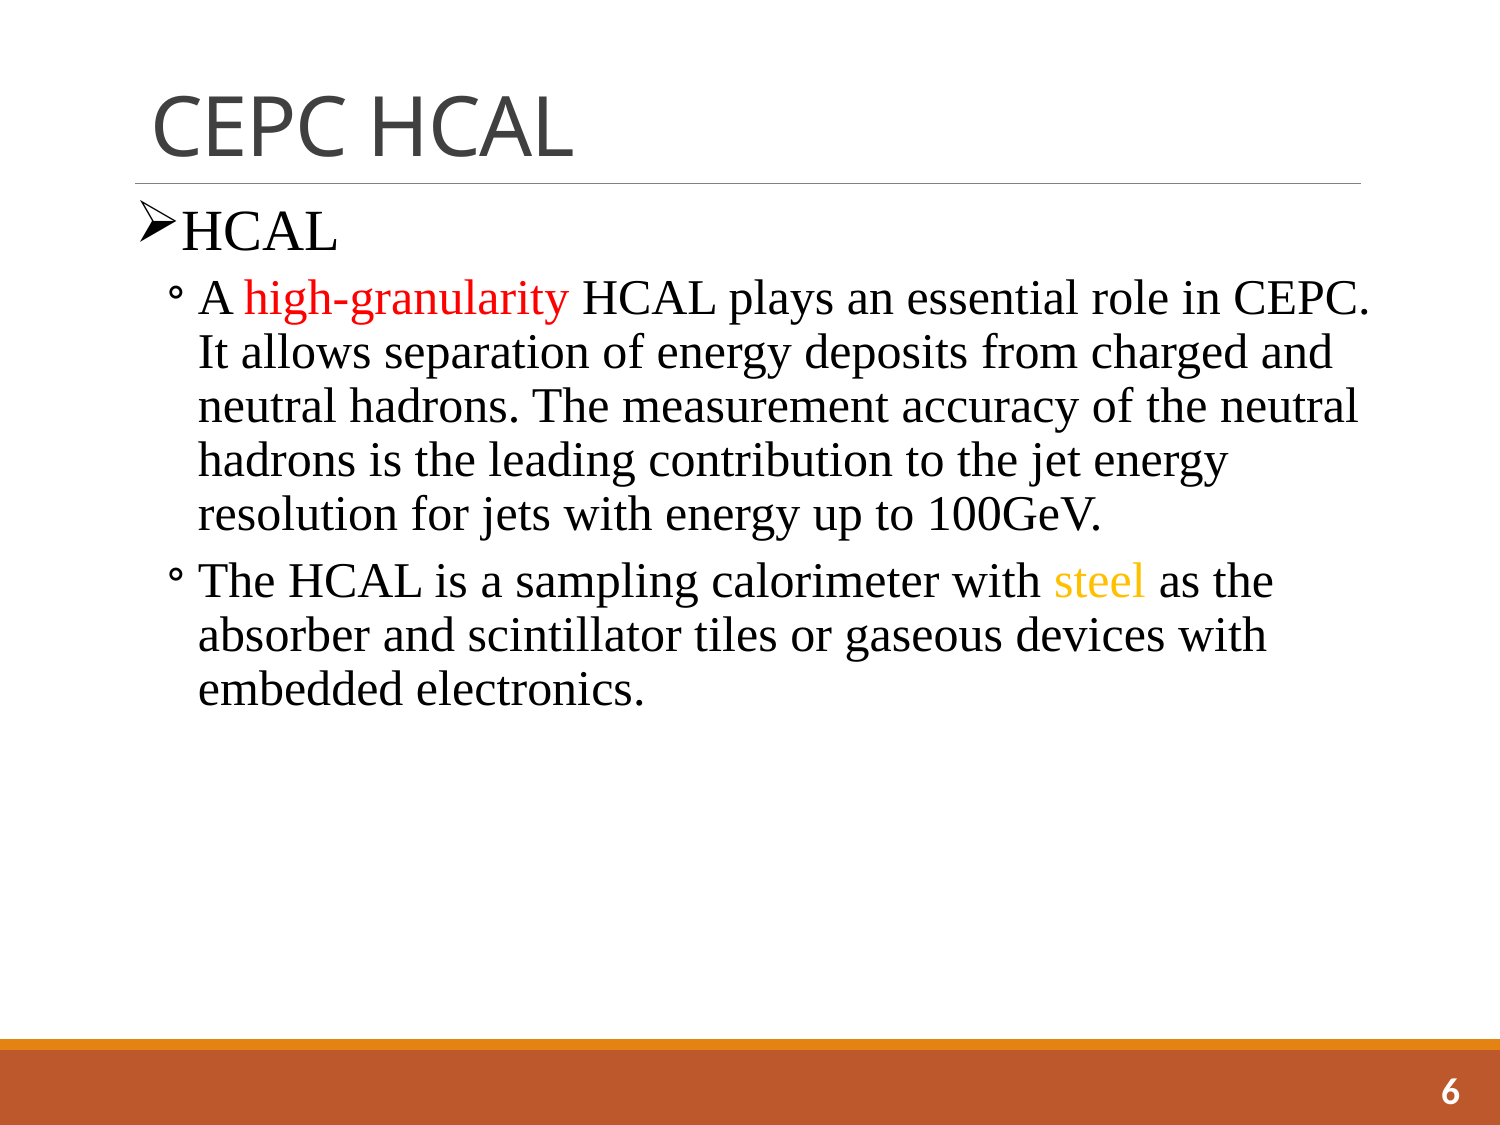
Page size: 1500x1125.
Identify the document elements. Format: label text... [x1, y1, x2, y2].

list HCAL A high-granularity HCAL plays an essential role in CEPC. It allows separation of energy deposits from charged and neutral hadrons. The measurement accuracy of the neutral hadrons is the leading contribution to the jet energy resolution for jets with energy up to 100GeV. The HCAL is a sampling calorimeter with steel as the absorber and scintillator tiles or gaseous devices with embedded electronics. [135, 192, 1373, 1034]
slide_number 6 [1313, 1059, 1476, 1120]
title CEPC HCAL [135, 47, 1373, 181]
